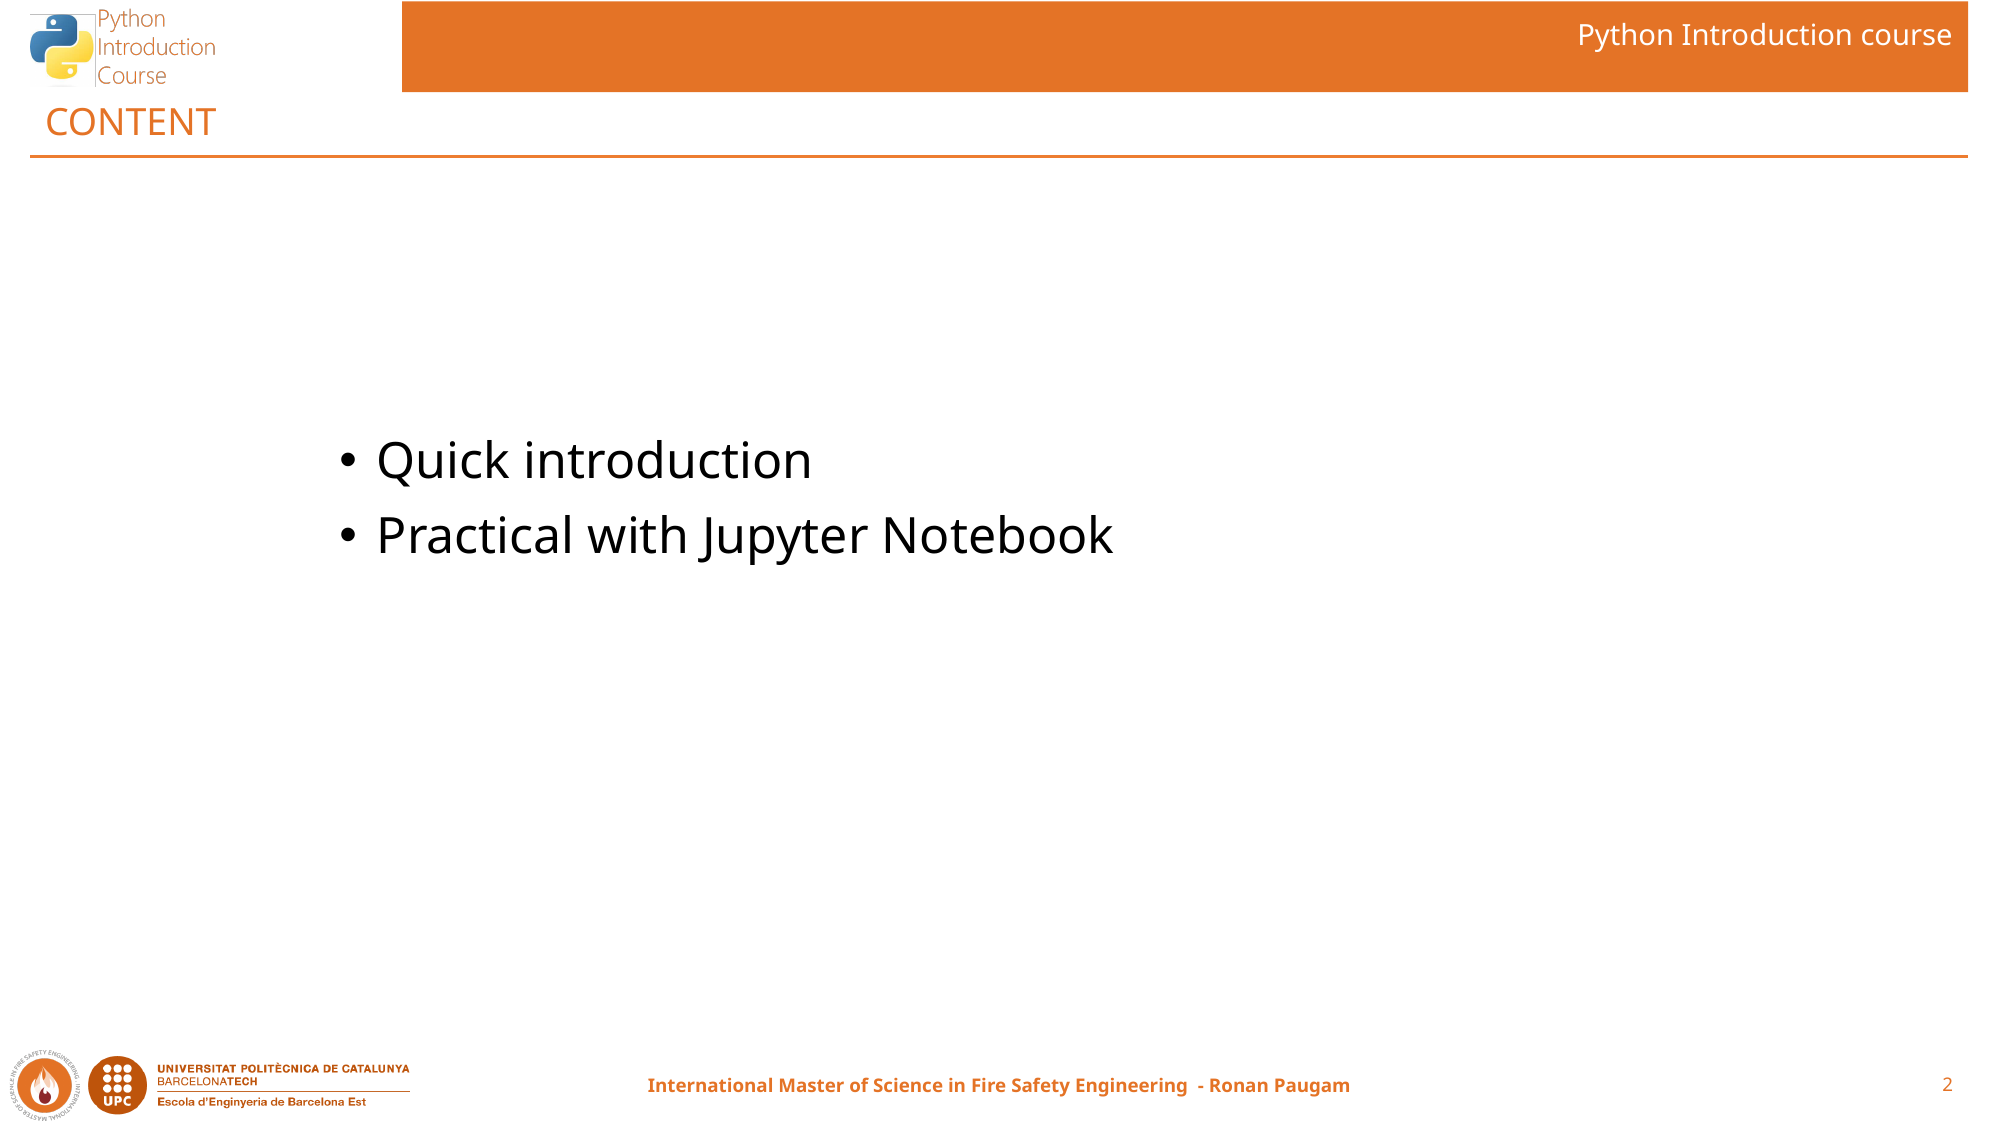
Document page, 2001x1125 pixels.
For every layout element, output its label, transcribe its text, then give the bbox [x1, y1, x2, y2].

slide_number 2 [1828, 1067, 1969, 1104]
footer International Master of Science in Fire Safety Engineering - Ronan Paugam [625, 1067, 1373, 1104]
list Quick introduction Practical with Jupyter Notebook [324, 427, 1641, 812]
title CONTENT [30, 92, 1969, 154]
picture [30, 0, 237, 92]
picture [9, 1050, 80, 1121]
